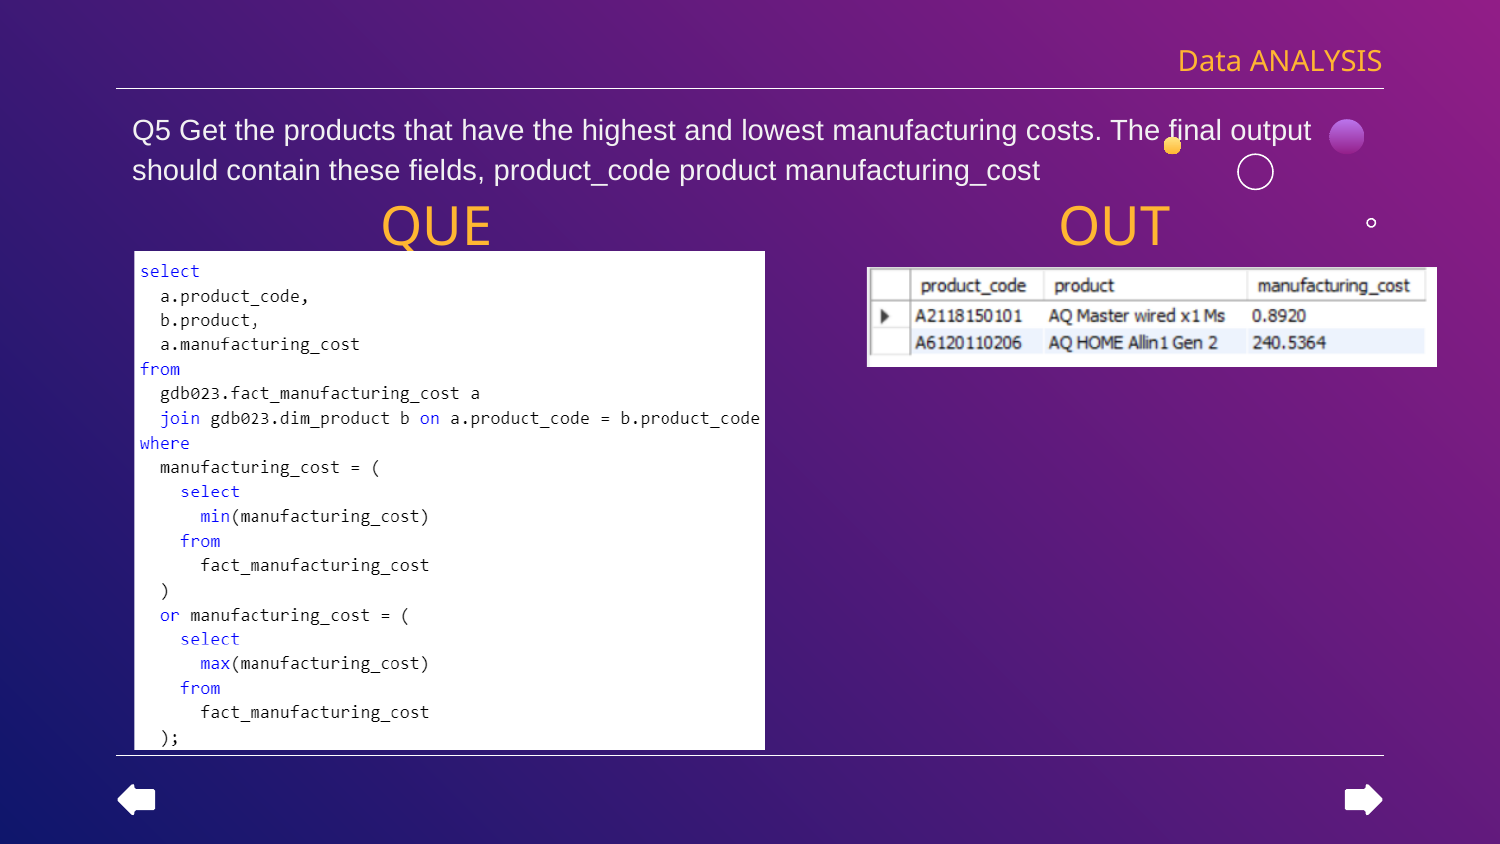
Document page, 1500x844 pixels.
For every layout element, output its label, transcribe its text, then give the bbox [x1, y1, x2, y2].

picture [134, 251, 766, 750]
text_box [117, 784, 156, 816]
text_box [1163, 136, 1182, 155]
text_box [1329, 119, 1365, 155]
text_box OUTPUT [1043, 175, 1213, 265]
title Q5 Get the products that have the highest and lowest manufacturing costs. The final output should contain these fields, product_code product manufacturing_cost [117, 90, 1383, 191]
text_box Data ANALYSIS [1158, 34, 1383, 85]
picture [866, 266, 1438, 367]
text_box [1344, 784, 1383, 816]
text_box QUERY [365, 175, 535, 249]
